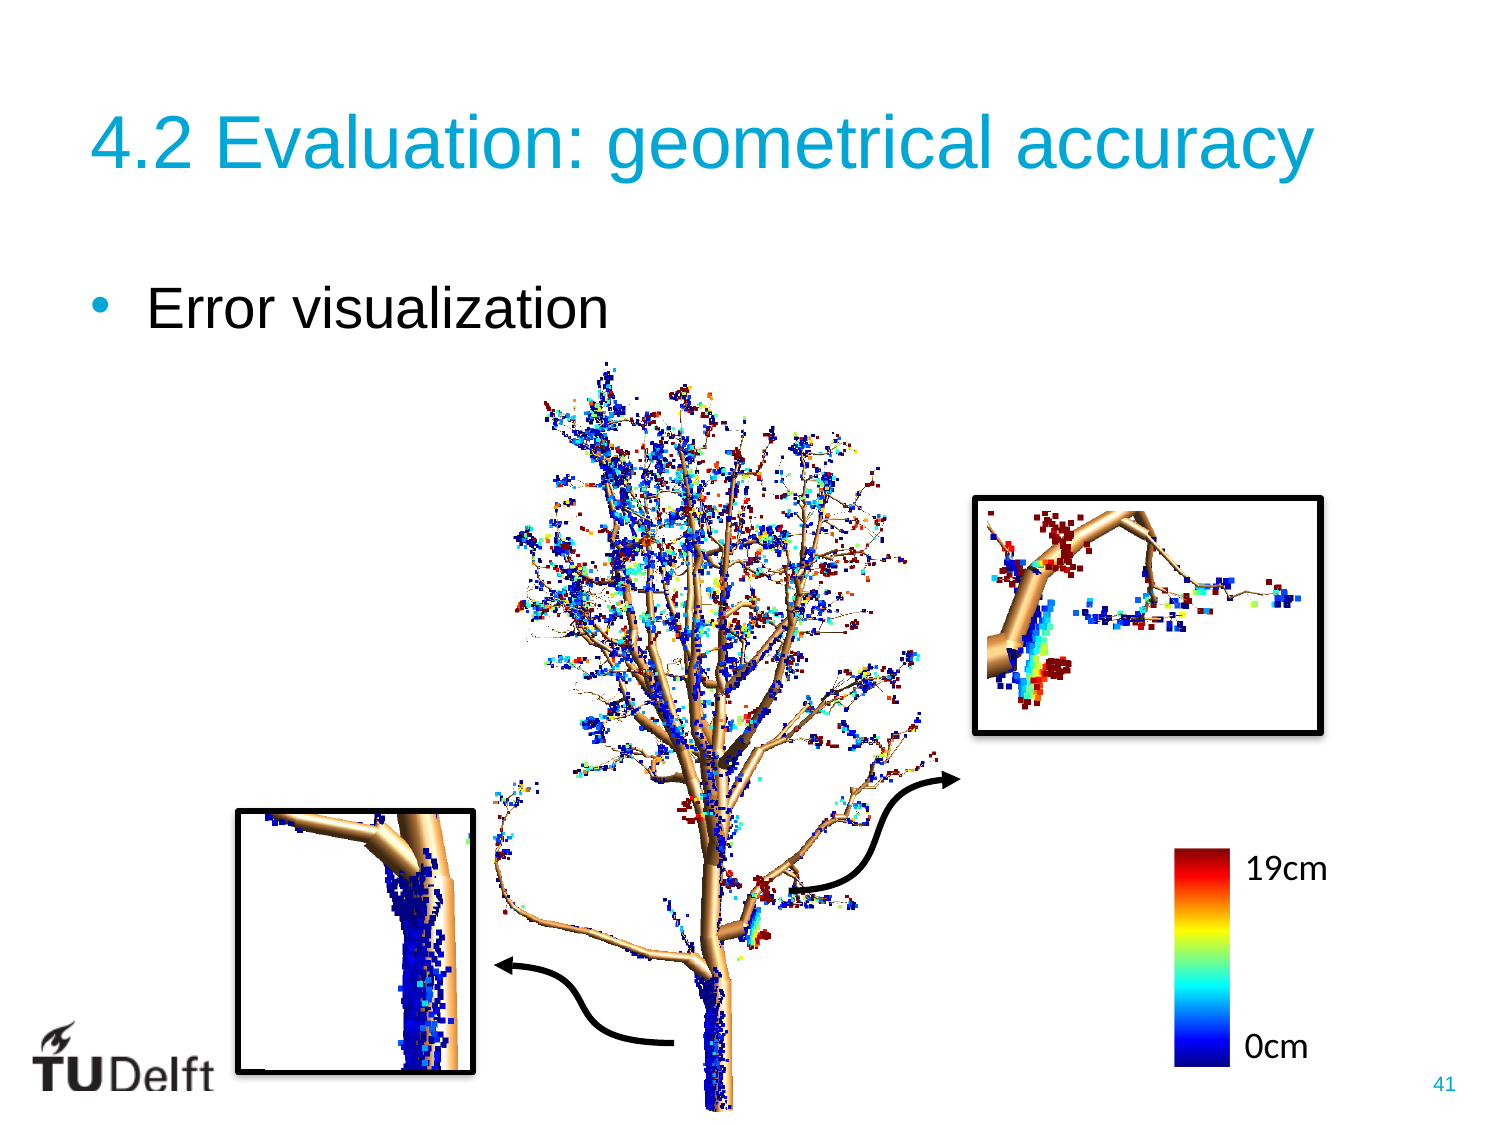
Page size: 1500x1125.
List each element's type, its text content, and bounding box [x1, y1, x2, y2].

picture [265, 355, 950, 1122]
picture [987, 510, 1309, 721]
title 4.2 Evaluation: geometrical accuracy [75, 45, 1447, 233]
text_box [493, 964, 675, 1044]
text_box 19cm [1229, 835, 1344, 896]
picture [1092, 849, 1312, 995]
text_box [975, 497, 1321, 734]
list Error visualization [75, 262, 1447, 1005]
text_box [238, 811, 457, 1073]
picture [1175, 1006, 1229, 1067]
text_box 0cm [1229, 1013, 1325, 1074]
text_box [788, 778, 962, 891]
